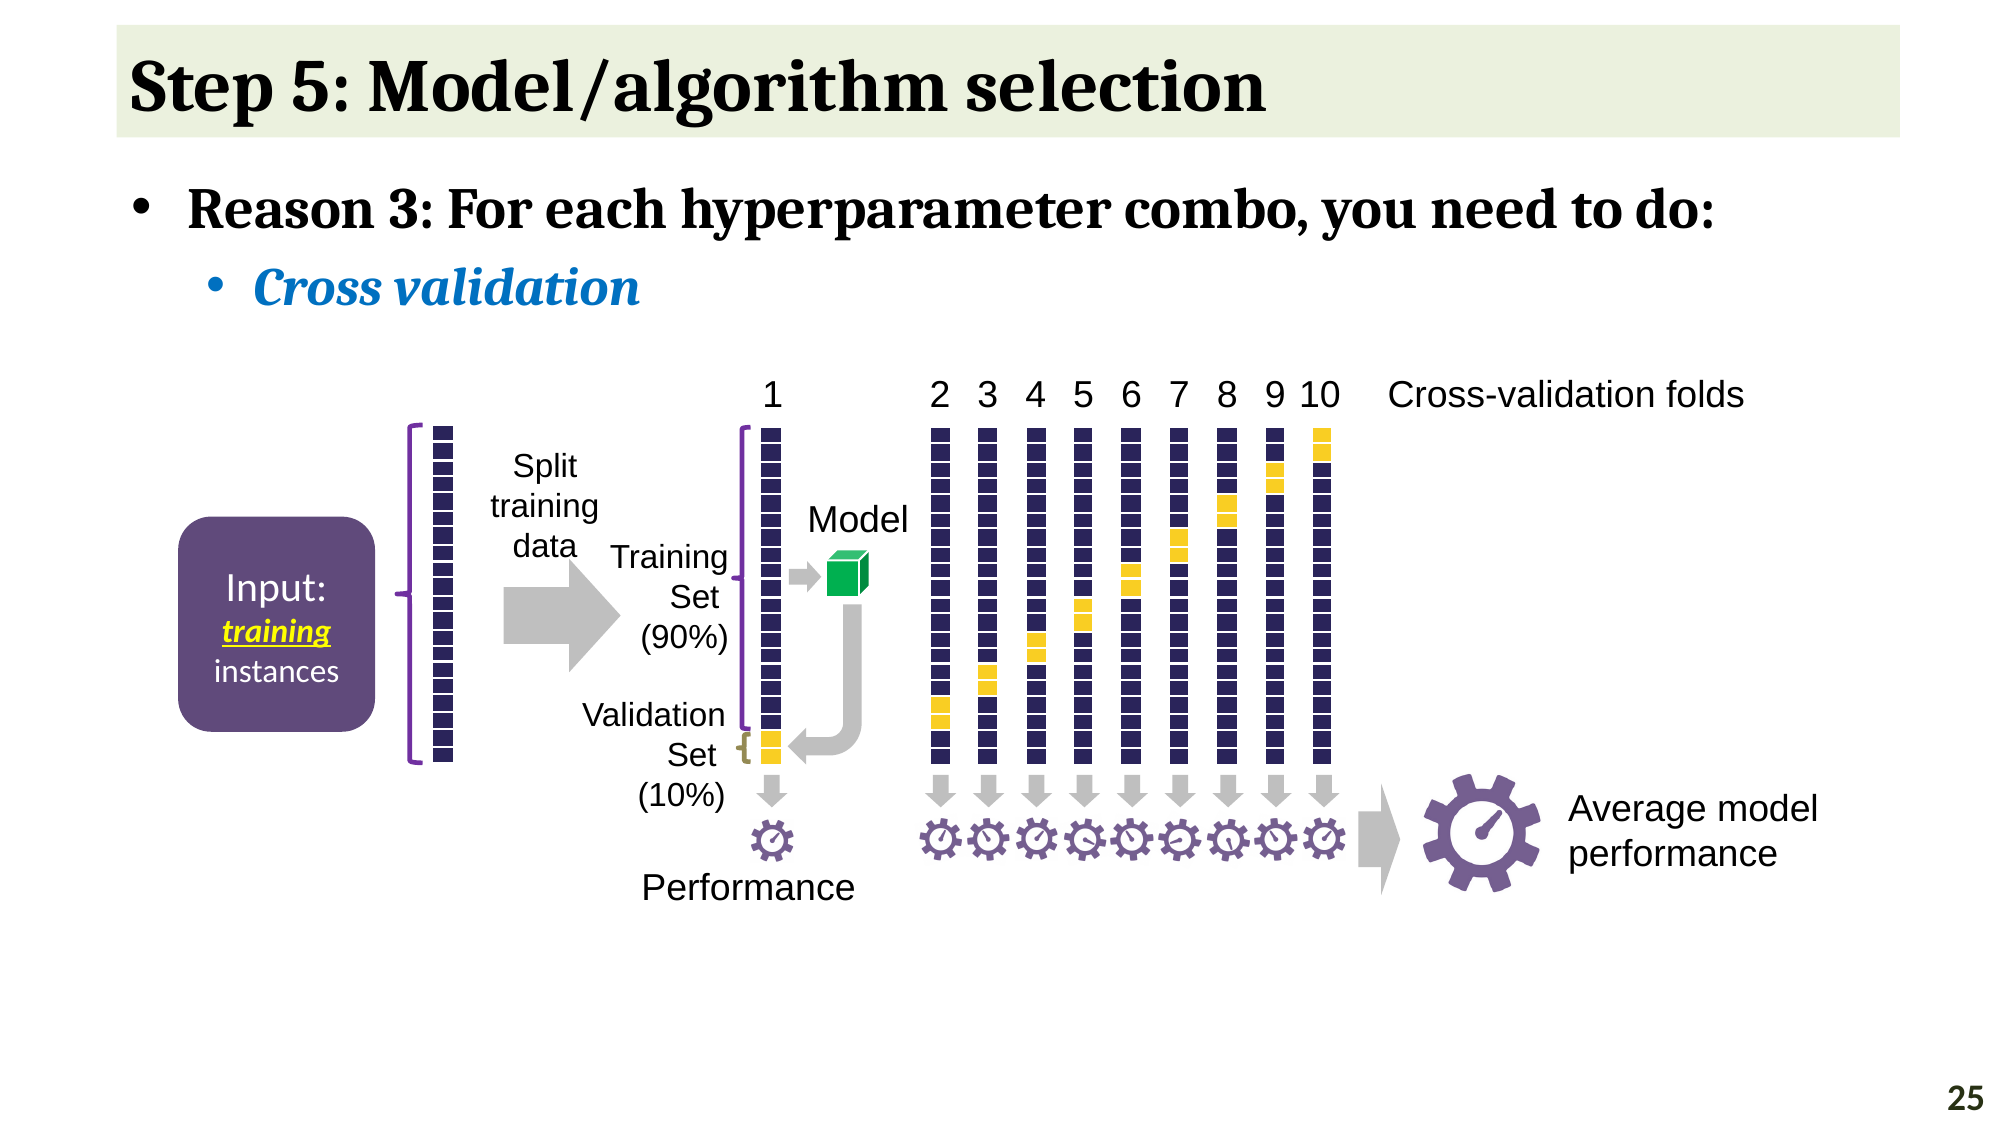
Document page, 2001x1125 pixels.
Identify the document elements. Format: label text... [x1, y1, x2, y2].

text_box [503, 426, 783, 823]
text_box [918, 774, 1346, 862]
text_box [746, 362, 1763, 424]
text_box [177, 424, 454, 764]
text_box Average model performance [1553, 776, 1843, 881]
list Reason 3: For each hyperparameter combo, you need to do: Cross validation [116, 162, 1901, 1026]
picture [1420, 772, 1542, 896]
title Step 5: Model/algorithm selection [116, 24, 1901, 138]
slide_number 25 [1899, 1065, 2000, 1125]
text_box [624, 774, 873, 917]
text_box Split training data [475, 437, 498, 572]
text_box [788, 487, 926, 598]
text_box [1356, 781, 1403, 898]
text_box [930, 432, 1333, 765]
text_box [788, 607, 864, 767]
